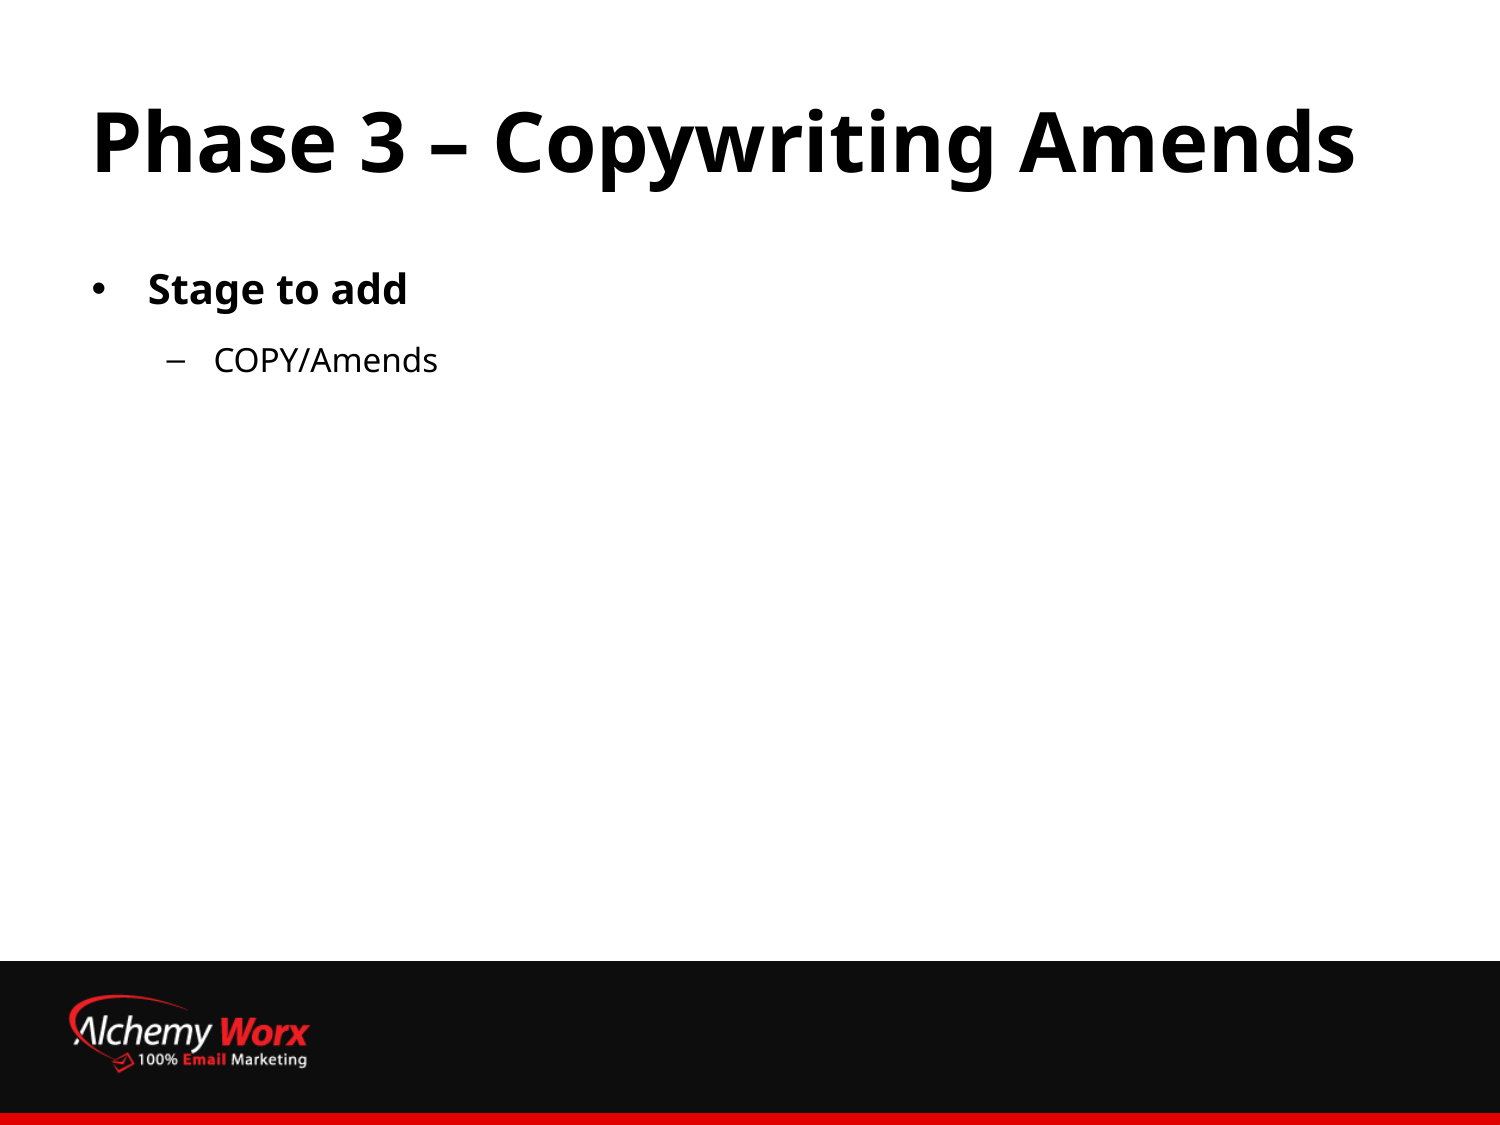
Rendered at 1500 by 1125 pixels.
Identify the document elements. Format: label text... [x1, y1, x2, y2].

list Stage to add COPY/Amends [76, 255, 1424, 882]
picture [41, 975, 339, 1094]
title Phase 3 – Copywriting Amends [74, 44, 1426, 233]
